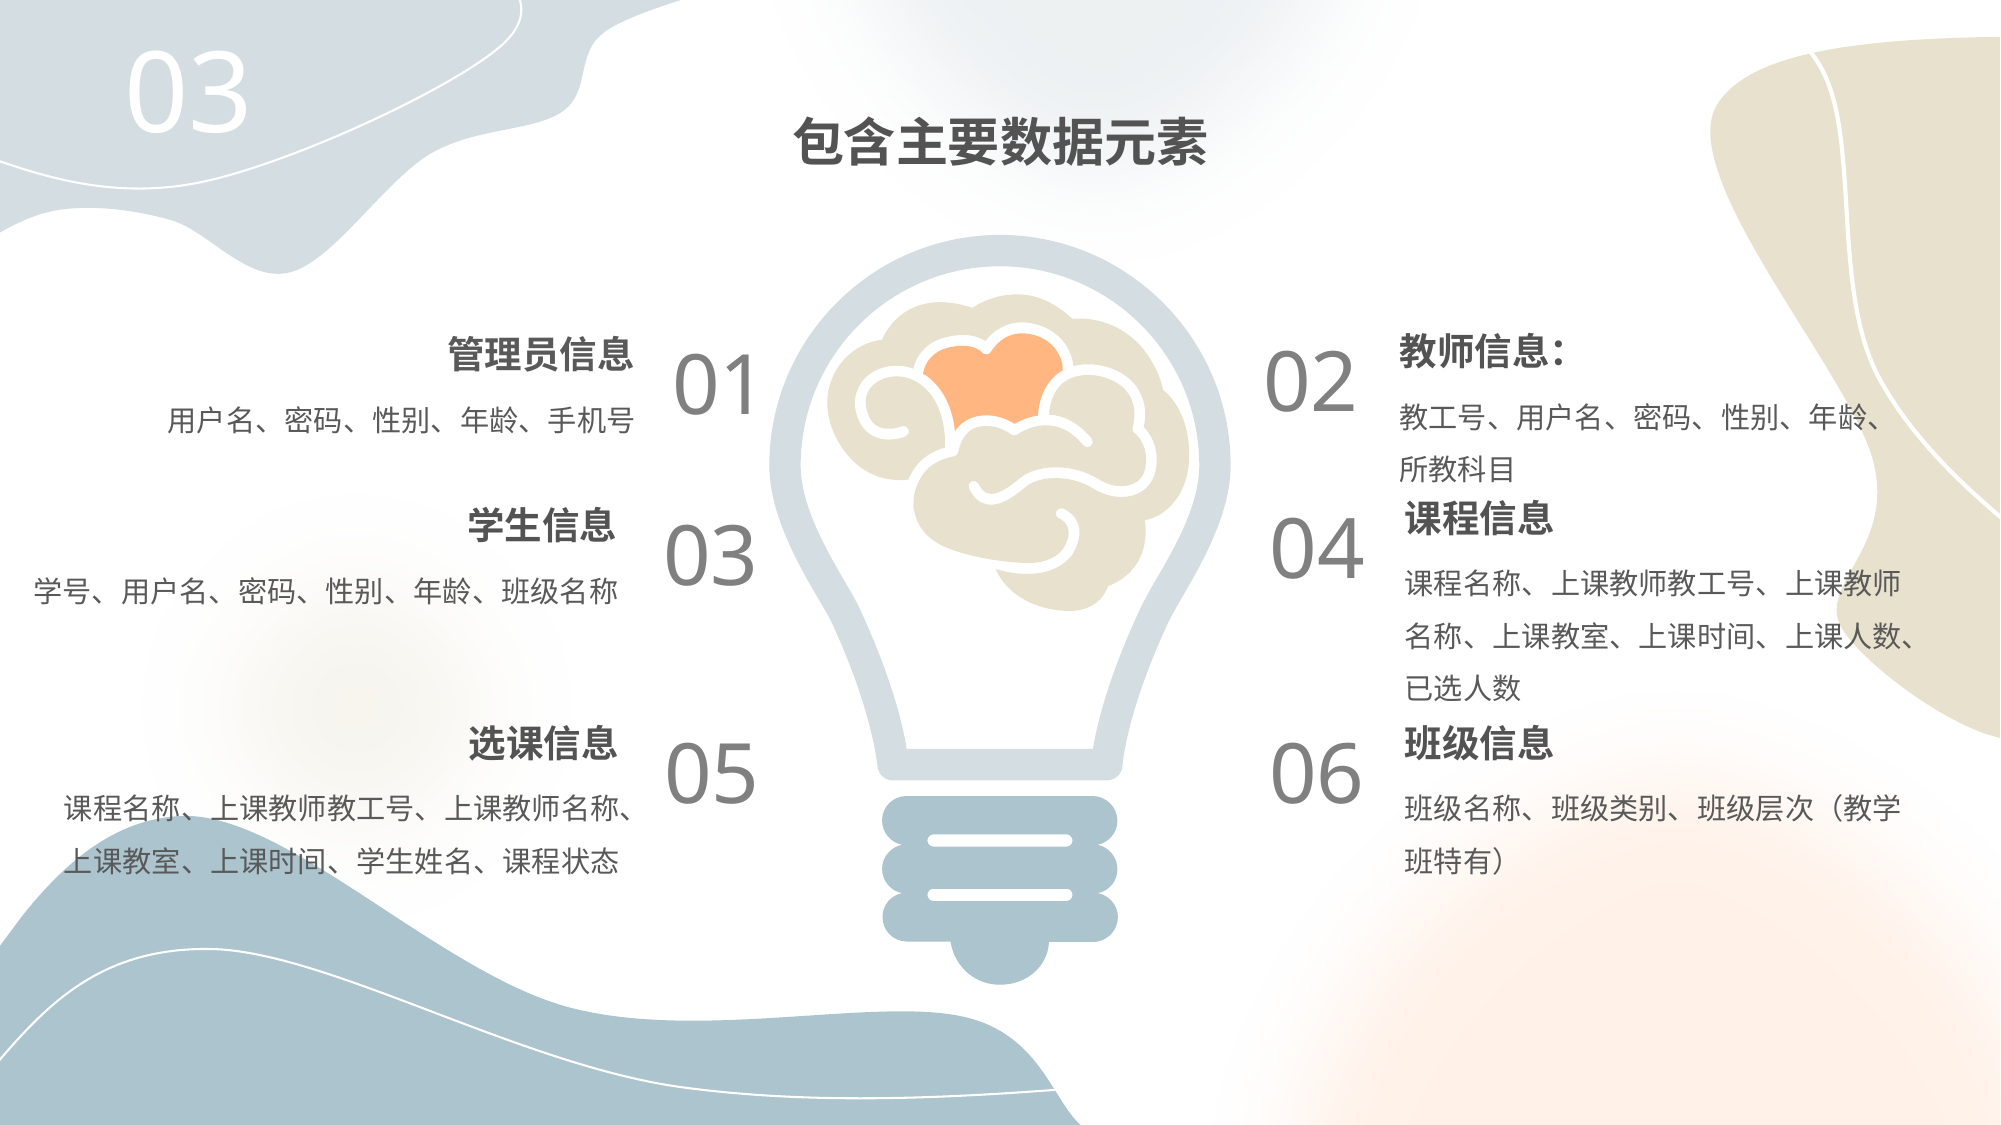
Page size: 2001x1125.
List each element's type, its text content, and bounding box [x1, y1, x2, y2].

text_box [1252, 487, 1931, 709]
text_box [83, 324, 777, 441]
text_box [7, 495, 777, 612]
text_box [1252, 712, 1931, 881]
text_box [827, 294, 1190, 611]
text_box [32, 712, 777, 881]
text_box [882, 796, 1118, 985]
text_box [1246, 320, 1926, 490]
text_box 包含主要数据元素 [616, 101, 1384, 179]
text_box 03 [109, 12, 268, 162]
text_box [769, 234, 1231, 781]
text_box [923, 333, 1063, 432]
